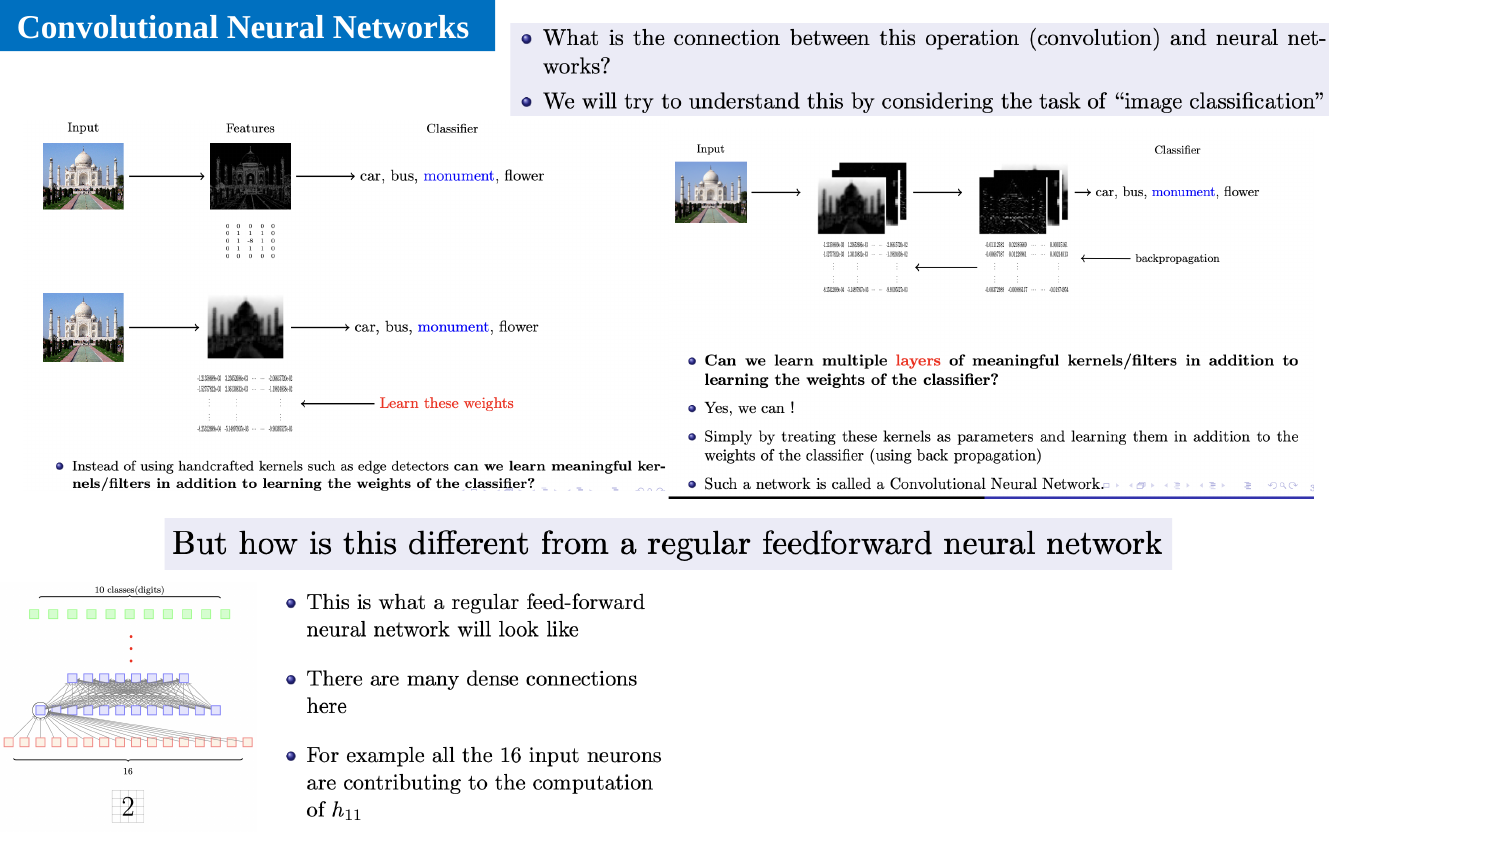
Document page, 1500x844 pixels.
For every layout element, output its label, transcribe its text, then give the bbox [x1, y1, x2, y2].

picture [277, 581, 669, 826]
picture [164, 517, 1173, 571]
text_box Convolutional Neural Networks [0, 0, 496, 52]
picture [0, 581, 257, 832]
picture [22, 119, 1315, 500]
picture [510, 22, 1330, 117]
